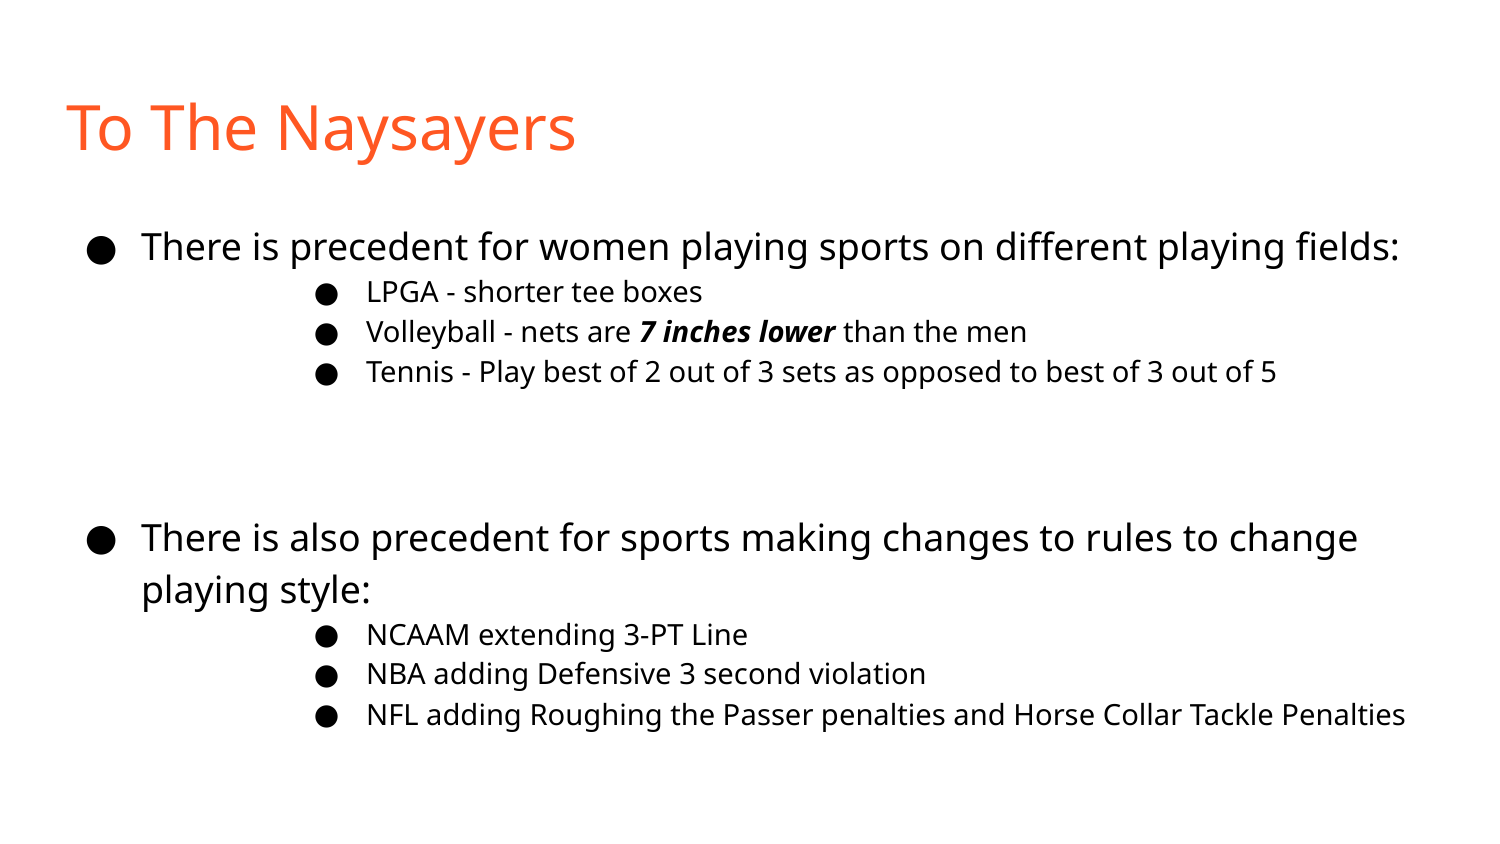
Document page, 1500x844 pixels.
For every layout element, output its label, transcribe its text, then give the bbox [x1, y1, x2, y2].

list There is precedent for women playing sports on different playing fields: LPGA - shorter tee boxes Volleyball - nets are 7 inches lower than the men Tennis - Play best of 2 out of 3 sets as opposed to best of 3 out of 5 There is also precedent for sports making changes to rules to change playing style: NCAAM extending 3-PT Line NBA adding Defensive 3 second violation NFL adding Roughing the Passer penalties and Horse Collar Tackle Penalties [51, 201, 1449, 776]
title To The Naysayers [51, 72, 1449, 167]
